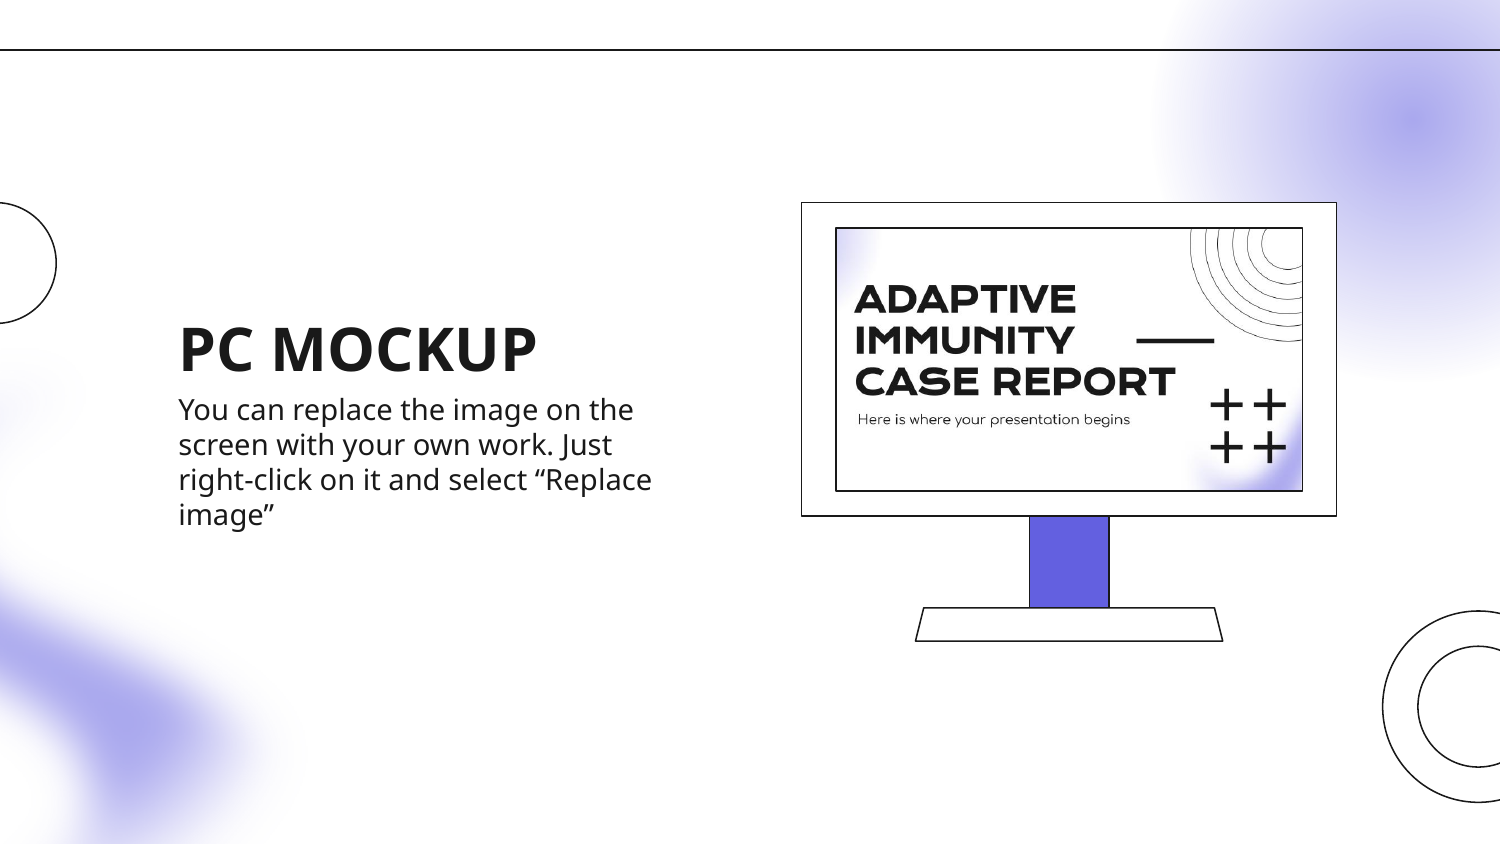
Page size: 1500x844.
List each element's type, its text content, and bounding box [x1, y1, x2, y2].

picture [836, 228, 1302, 491]
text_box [801, 202, 1337, 642]
title PC MOCKUP [163, 297, 695, 376]
subtitle You can replace the image on the screen with your own work. Just right-click on it and select “Replace image” [163, 376, 695, 546]
